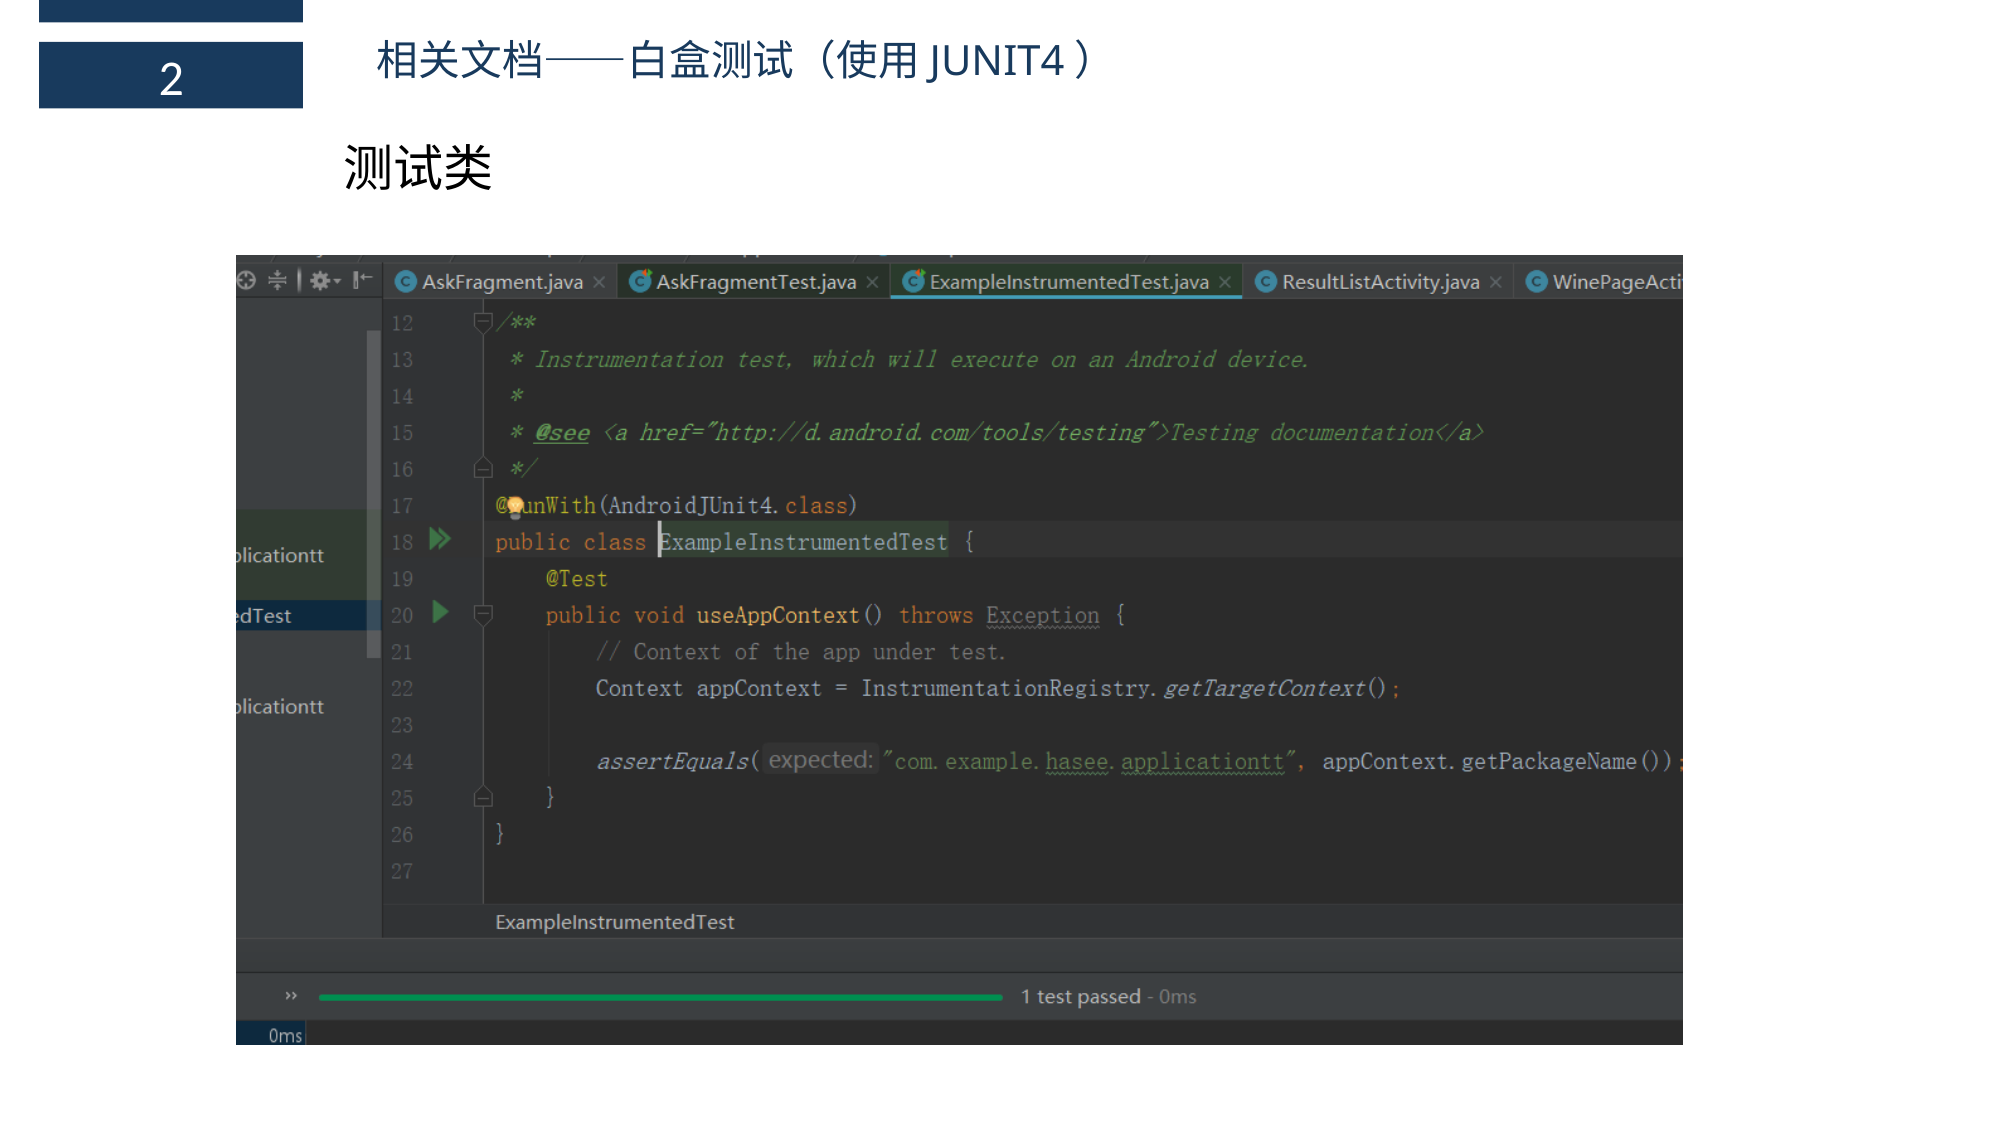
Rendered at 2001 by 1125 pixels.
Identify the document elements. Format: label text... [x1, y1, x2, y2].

text_box 测试类 [328, 128, 902, 204]
picture [236, 255, 1683, 1045]
text_box 相关文档——白盒测试（使用JUNIT4） [362, 26, 1355, 91]
text_box [38, 0, 304, 23]
text_box 2 [38, 41, 304, 110]
